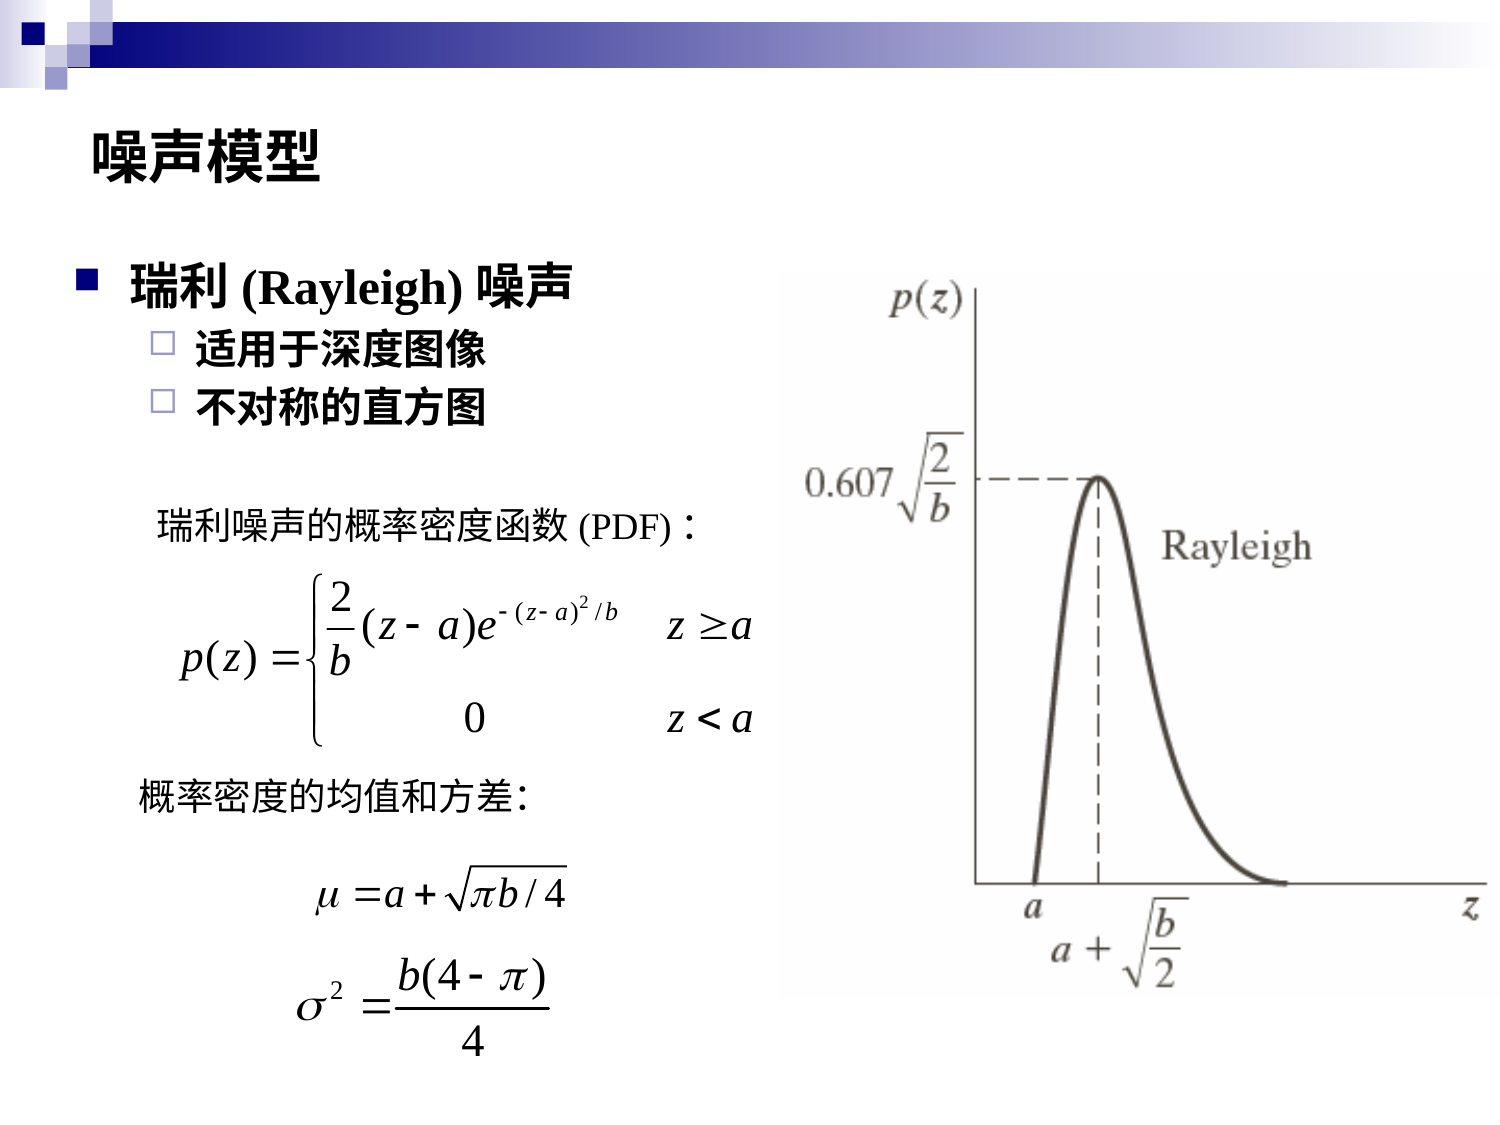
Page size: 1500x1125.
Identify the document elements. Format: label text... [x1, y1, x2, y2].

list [778, 272, 1500, 999]
text_box 瑞利噪声的概率密度函数(PDF)： [142, 494, 734, 555]
text_box 概率密度的均值和方差： [124, 765, 567, 825]
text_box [289, 946, 557, 1067]
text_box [168, 562, 764, 758]
title 噪声模型 [75, 75, 1442, 235]
list 瑞利(Rayleigh)噪声 适用于深度图像 不对称的直方图 [58, 246, 1444, 1020]
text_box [306, 857, 575, 925]
